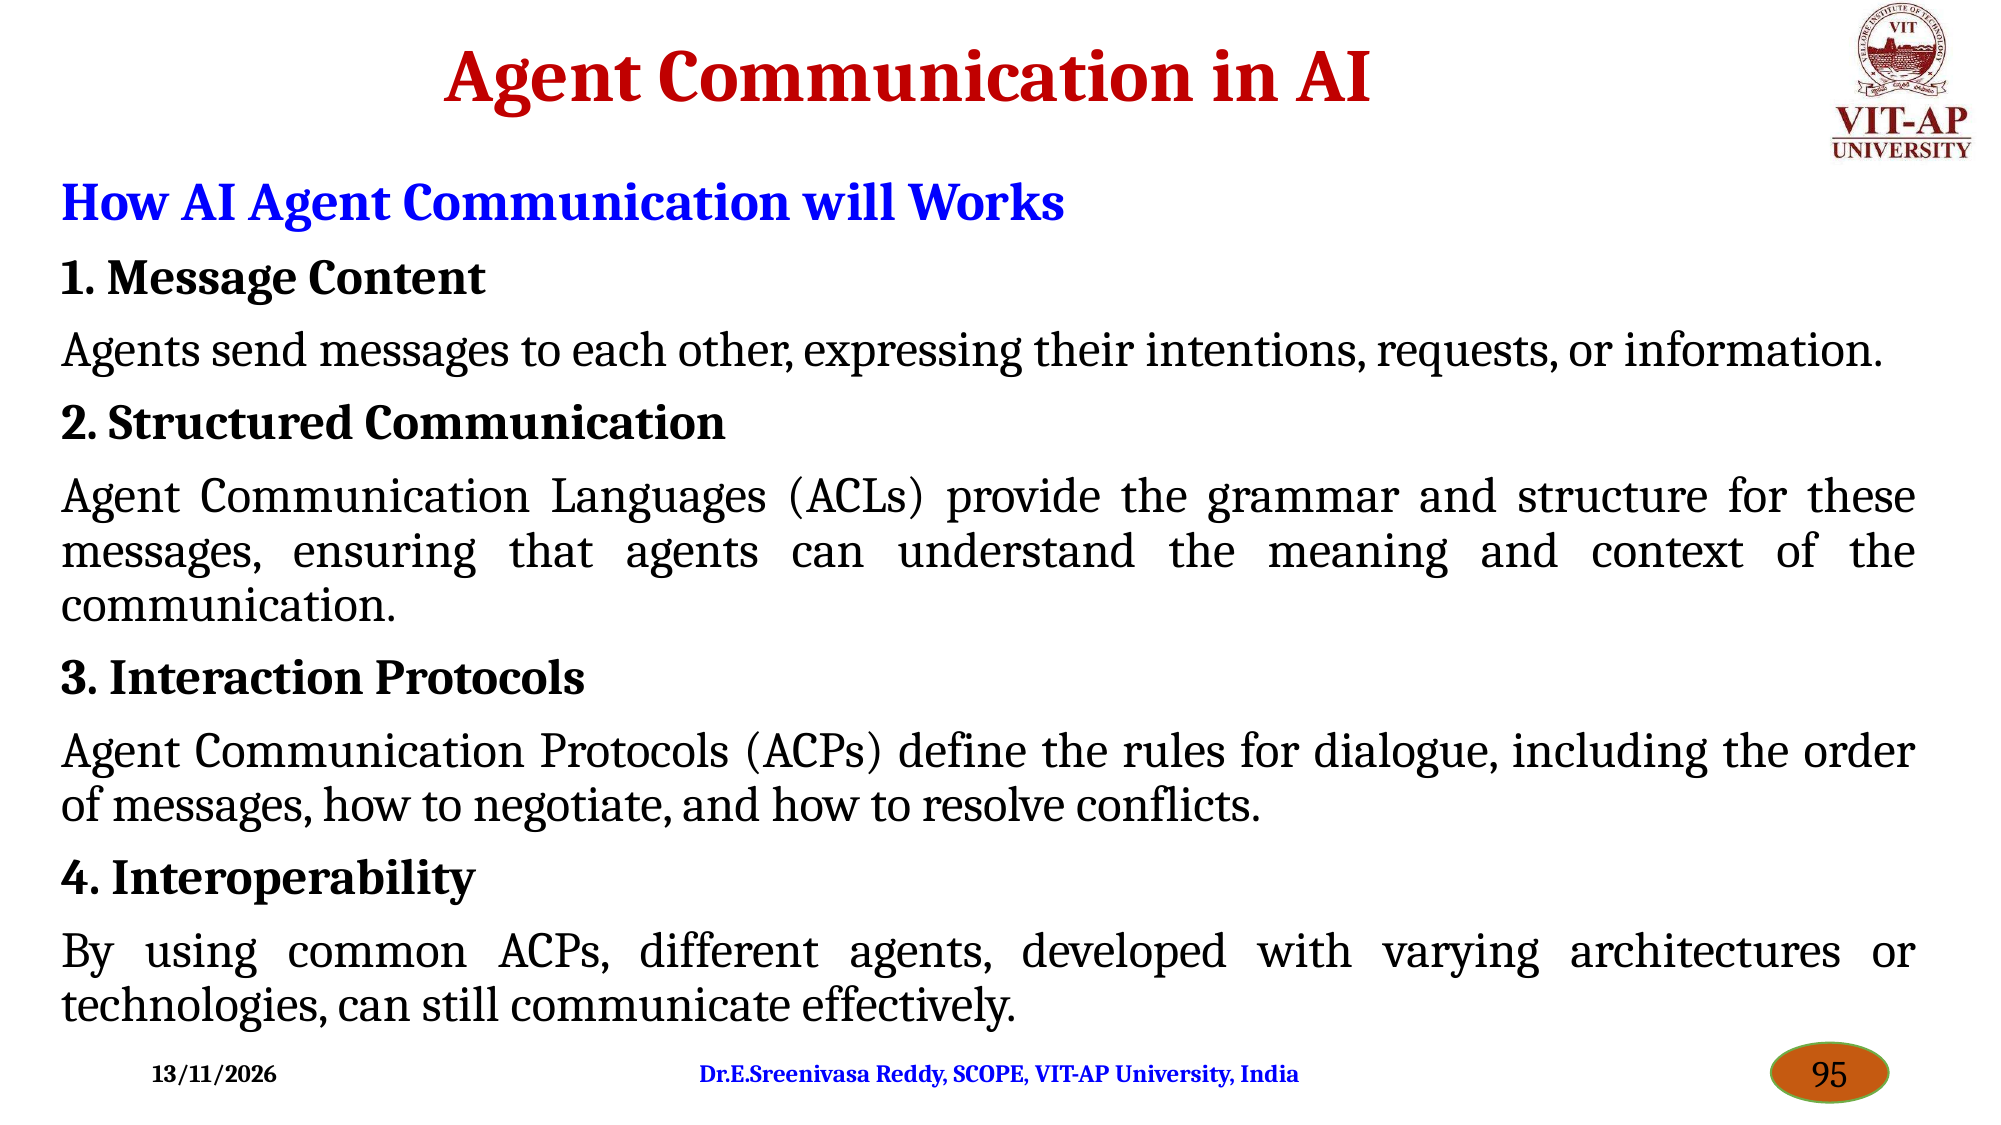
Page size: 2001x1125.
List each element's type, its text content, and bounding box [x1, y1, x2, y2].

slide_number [137, 1042, 588, 1103]
footer Dr.E.Sreenivasa Reddy, SCOPE, VIT-AP University, India [662, 1042, 1338, 1103]
picture [1811, 0, 2000, 189]
list How AI Agent Communication will Works 1. Message Content Agents send messages to each other, expressing their intentions, requests, or information. 2. Structured Communication Agent Communication Languages (ACLs) provide the grammar and structure for these messages, ensuring that agents can understand the meaning and context of the communication. 3. Interaction Protocols Agent Communication Protocols (ACPs) define the rules for dialogue, including the order of messages, how to negotiate, and how to resolve conflicts. 4. Interoperability By using common ACPs, different agents, developed with varying architectures or technologies, can still communicate effectively. [45, 166, 1933, 1043]
text_box 95 [1769, 1041, 1890, 1104]
title Agent Communication in AI [45, 22, 1771, 133]
